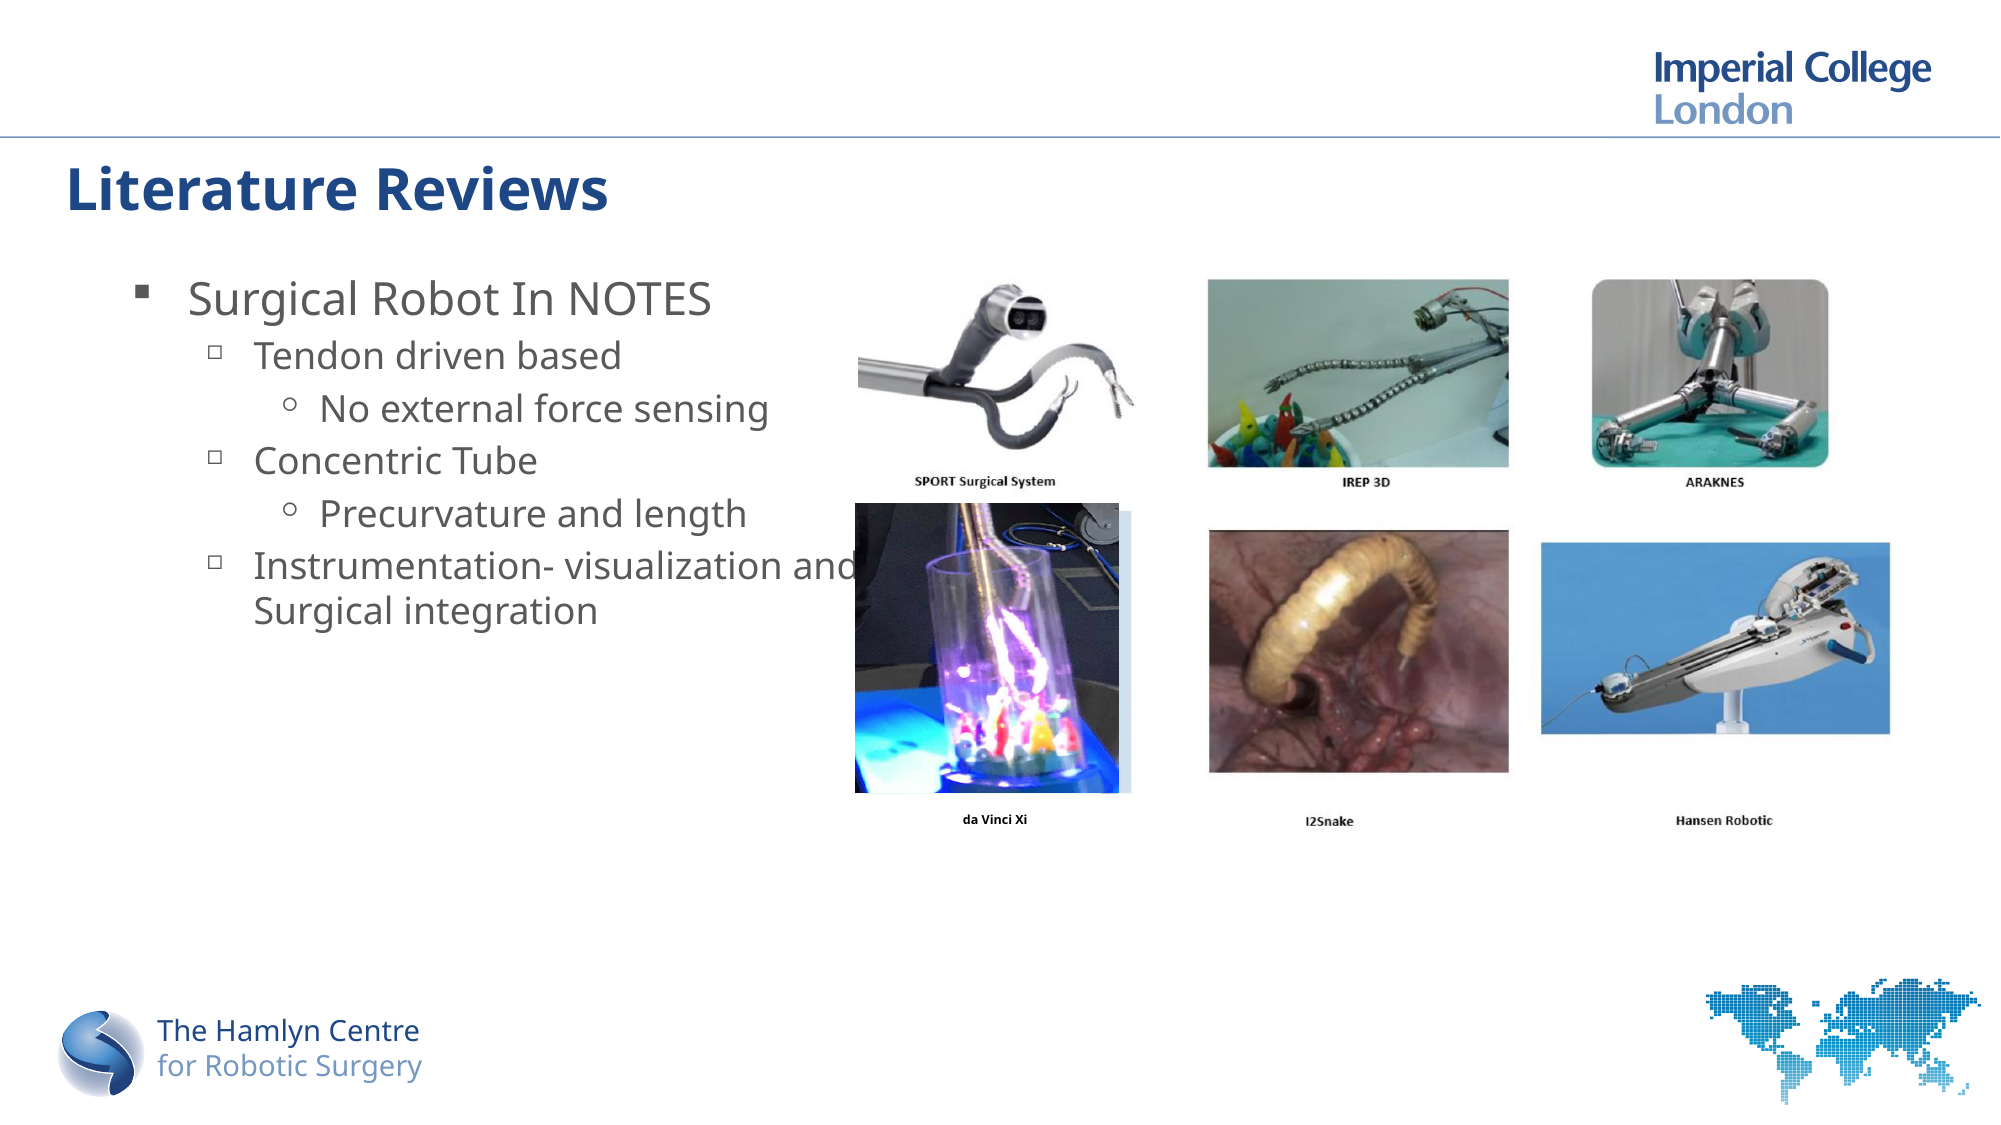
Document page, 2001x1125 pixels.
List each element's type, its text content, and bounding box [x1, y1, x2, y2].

picture [1685, 964, 1999, 1107]
title Literature Reviews [49, 137, 1851, 238]
list Surgical Robot In NOTES Tendon driven based No external force sensing Concentric Tube Precurvature and length Instrumentation- visualization and Surgical integration [116, 262, 1851, 976]
picture [1653, 50, 1934, 126]
picture [855, 262, 1893, 835]
picture [50, 1005, 162, 1100]
